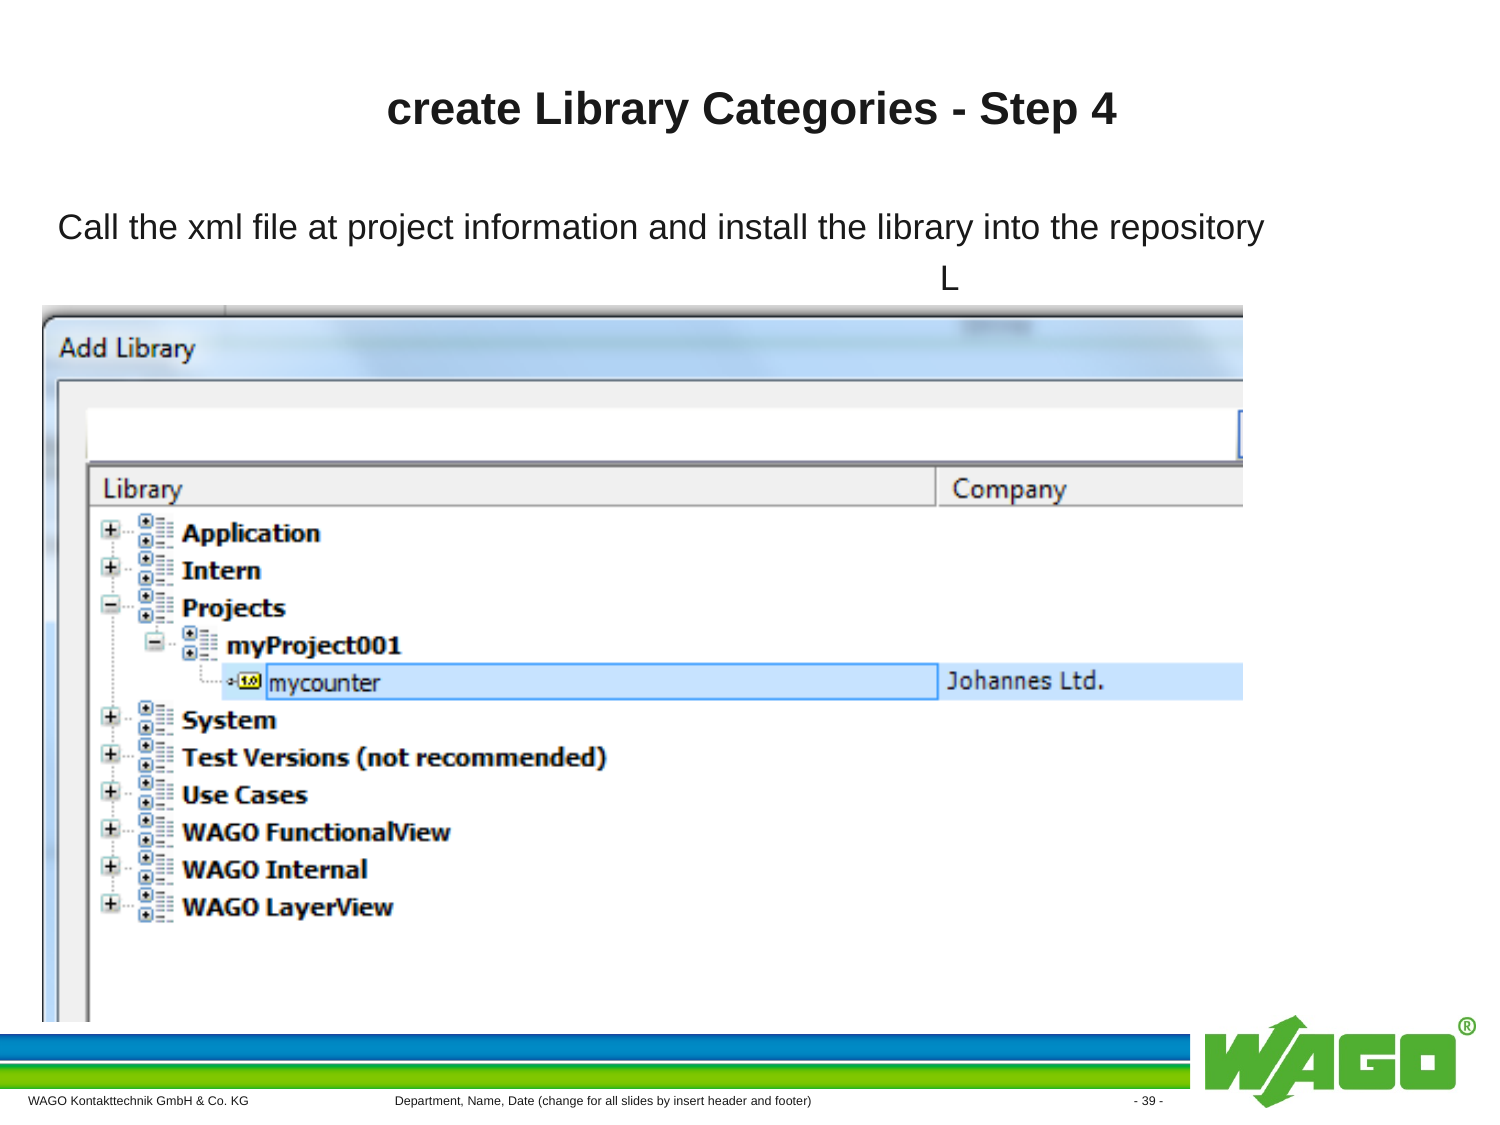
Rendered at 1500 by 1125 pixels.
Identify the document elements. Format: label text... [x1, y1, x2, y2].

text_box Call the xml file at project information and install the library into the repository [42, 197, 1355, 255]
footer Department, Name, Date (change for all slides by insert header and footer) [379, 1085, 855, 1116]
text_box L [925, 247, 1500, 305]
picture [42, 305, 1476, 1108]
title create Library Categories - Step 4 [19, 71, 1485, 146]
